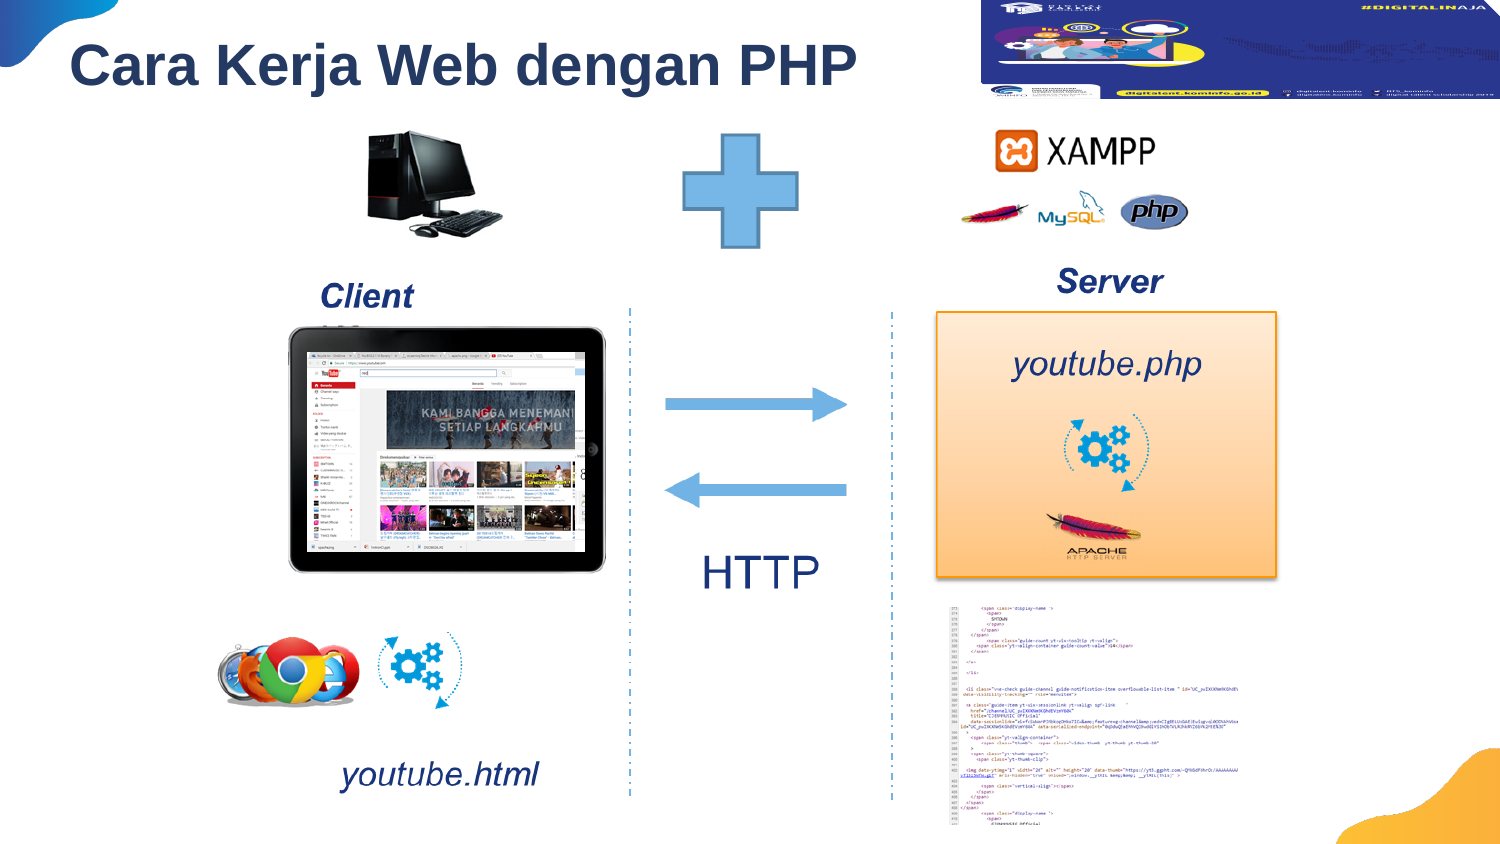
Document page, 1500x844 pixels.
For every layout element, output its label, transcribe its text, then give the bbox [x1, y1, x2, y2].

picture [217, 114, 1283, 825]
picture [1334, 740, 1500, 844]
text_box Cara Kerja Web dengan PHP [54, 19, 977, 105]
picture [980, 0, 1500, 100]
picture [0, 0, 120, 73]
